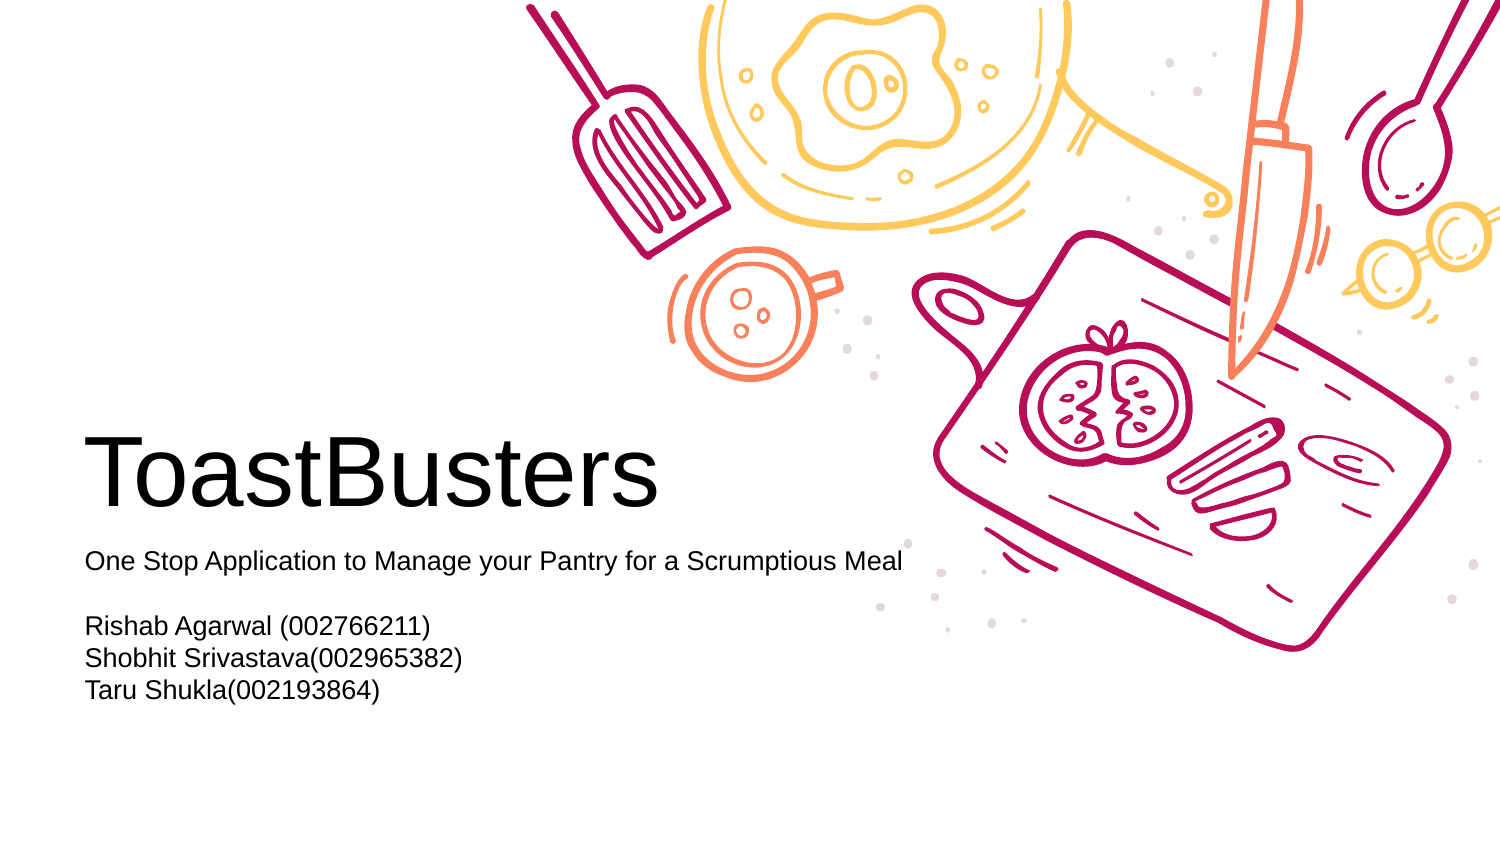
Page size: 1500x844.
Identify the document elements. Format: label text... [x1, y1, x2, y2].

text_box [684, 246, 818, 383]
text_box [667, 273, 689, 344]
text_box [1422, 107, 1453, 199]
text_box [1226, 0, 1314, 381]
text_box [844, 64, 877, 112]
text_box [1344, 90, 1387, 141]
text_box [1075, 116, 1101, 157]
subtitle One Stop Application to Manage your Pantry for a Scrumptious Meal Rishab Agarwal (002766211) Shobhit Srivastava(002965382) Taru Shukla(002193864) [69, 527, 901, 658]
text_box [1059, 0, 1072, 76]
text_box [1468, 356, 1479, 367]
text_box [897, 168, 914, 185]
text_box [524, 3, 733, 261]
text_box [804, 269, 844, 302]
text_box [869, 370, 879, 381]
text_box [842, 343, 853, 354]
text_box [733, 323, 750, 339]
text_box [730, 287, 753, 310]
text_box [771, 4, 962, 172]
text_box [1165, 57, 1175, 68]
text_box [1203, 191, 1220, 208]
text_box [934, 83, 1042, 189]
text_box [1181, 215, 1187, 222]
text_box [862, 315, 873, 326]
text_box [1340, 200, 1500, 325]
title ToastBusters [68, 296, 742, 542]
text_box [981, 63, 999, 80]
text_box [823, 49, 908, 131]
text_box [1034, 7, 1043, 79]
text_box [781, 172, 854, 201]
text_box [875, 602, 886, 612]
text_box [865, 197, 882, 202]
text_box [990, 208, 1026, 228]
text_box [738, 79, 1063, 231]
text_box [903, 229, 1454, 653]
text_box [883, 74, 899, 93]
text_box [1066, 109, 1092, 153]
text_box [756, 306, 771, 325]
text_box [1468, 558, 1479, 571]
text_box [939, 179, 1031, 228]
text_box [1433, 0, 1500, 111]
text_box [977, 100, 990, 114]
text_box [954, 57, 969, 72]
text_box [1377, 119, 1417, 191]
text_box [1413, 0, 1470, 106]
text_box [738, 124, 768, 165]
text_box [1202, 208, 1221, 218]
text_box [1055, 68, 1221, 191]
text_box [1361, 99, 1417, 199]
text_box [738, 67, 754, 84]
text_box [1318, 203, 1322, 227]
text_box [1469, 390, 1480, 401]
text_box [1395, 194, 1410, 199]
text_box [1415, 182, 1425, 192]
text_box [700, 261, 801, 368]
text_box [1192, 86, 1203, 97]
text_box [875, 353, 881, 360]
text_box [749, 103, 765, 122]
